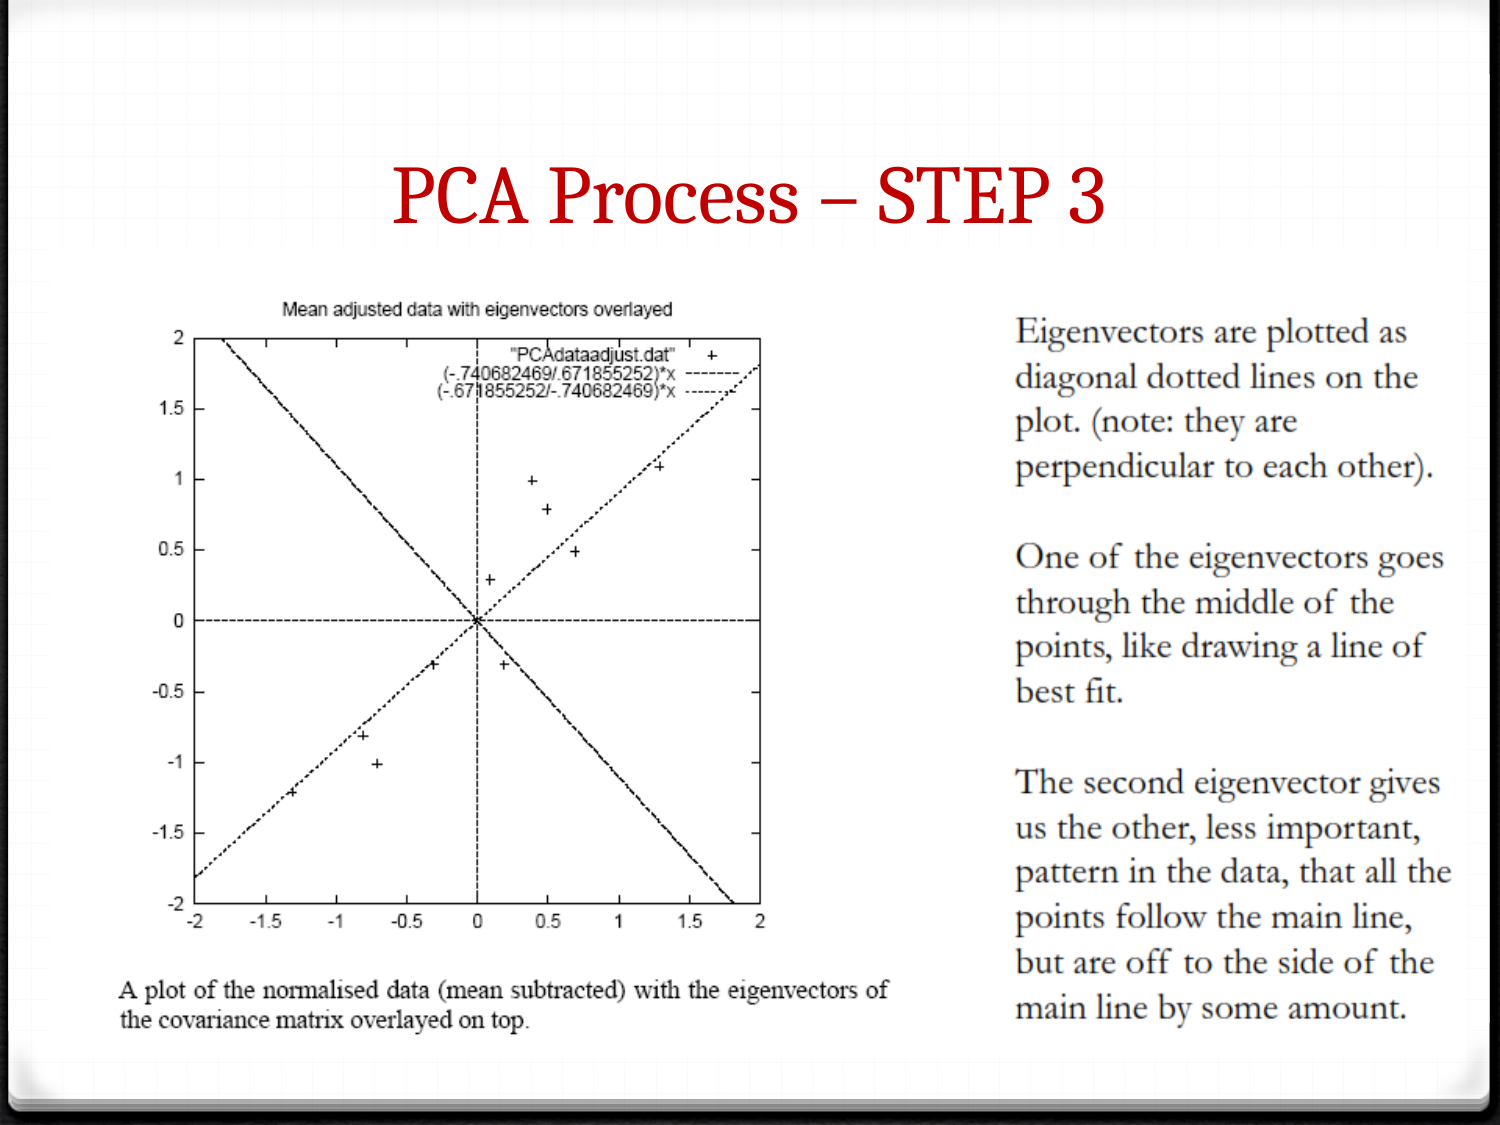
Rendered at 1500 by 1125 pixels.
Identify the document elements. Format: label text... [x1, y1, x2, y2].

picture [0, 0, 1500, 1125]
title PCA Process – STEP 3 [90, 71, 1410, 245]
